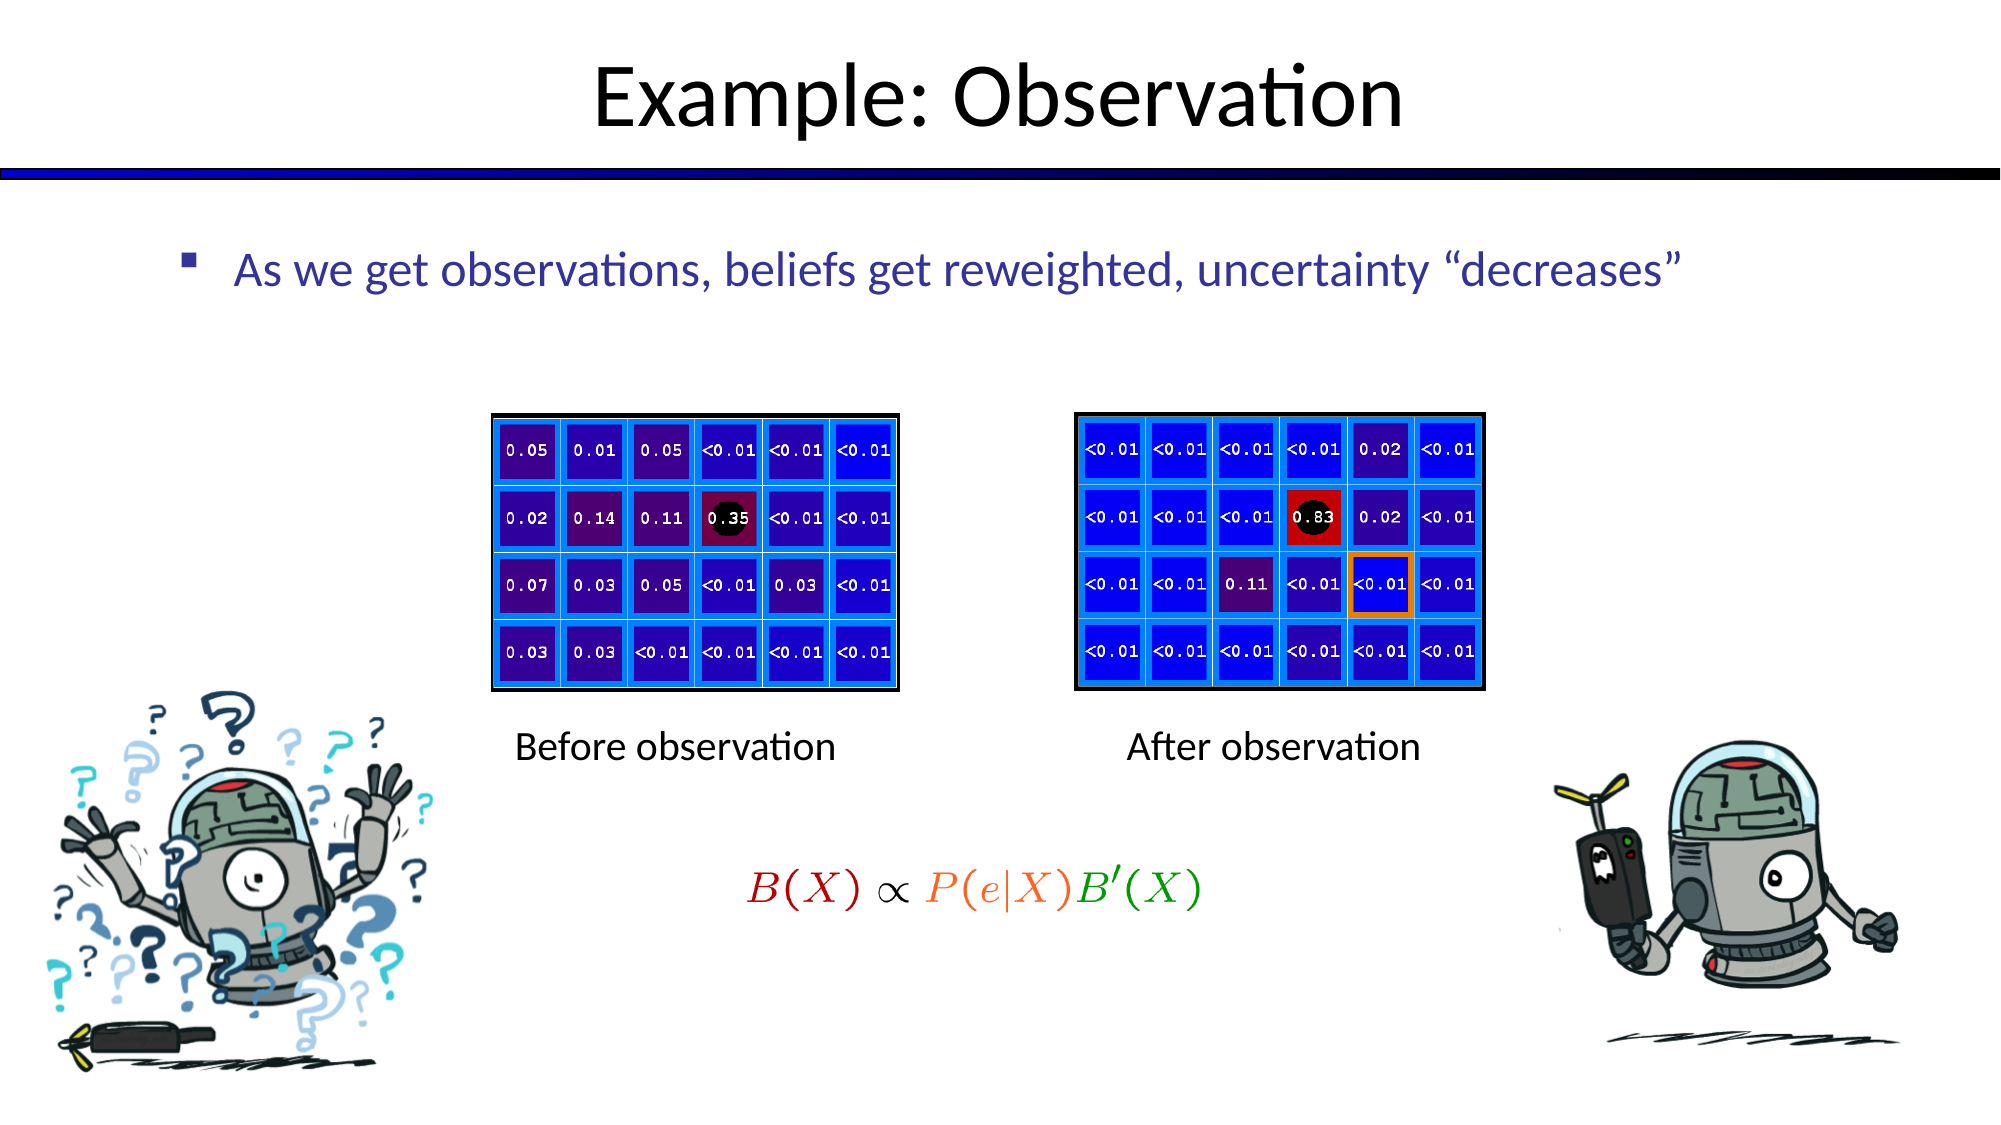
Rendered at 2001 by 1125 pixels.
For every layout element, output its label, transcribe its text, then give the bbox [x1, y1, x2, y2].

picture [24, 674, 446, 1090]
text_box After observation [1111, 711, 1525, 776]
text_box Before observation [499, 711, 913, 776]
picture [746, 862, 1201, 915]
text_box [1074, 412, 1487, 691]
picture [490, 412, 901, 692]
title Example: Observation [0, 0, 2000, 184]
list As we get observations, beliefs get reweighted, uncertainty “decreases” [162, 228, 1934, 1006]
picture [1537, 665, 1938, 1080]
